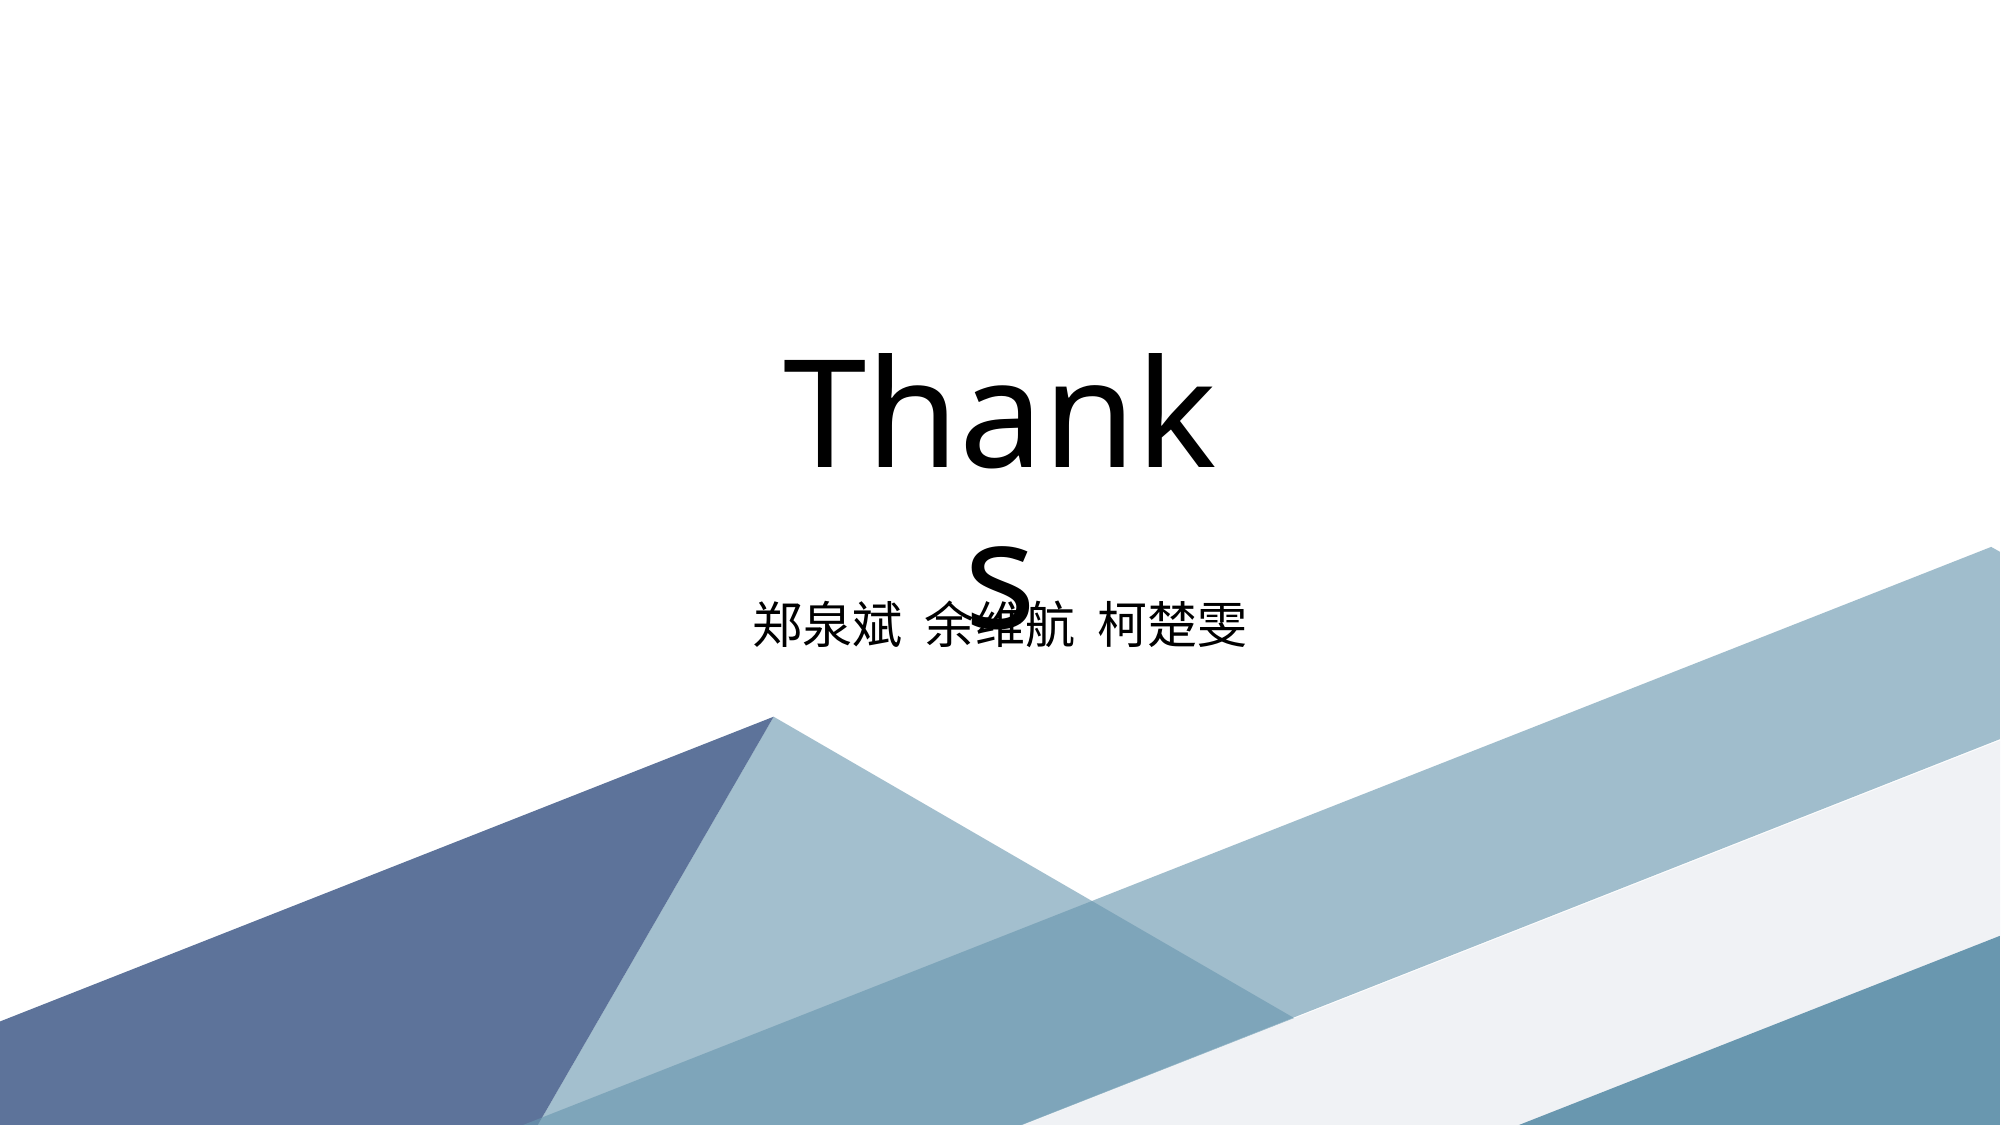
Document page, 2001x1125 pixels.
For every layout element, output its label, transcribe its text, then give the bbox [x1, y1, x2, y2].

title Thanks [745, 445, 1254, 554]
list 郑泉斌 余维航 柯楚雯 [727, 592, 1273, 656]
